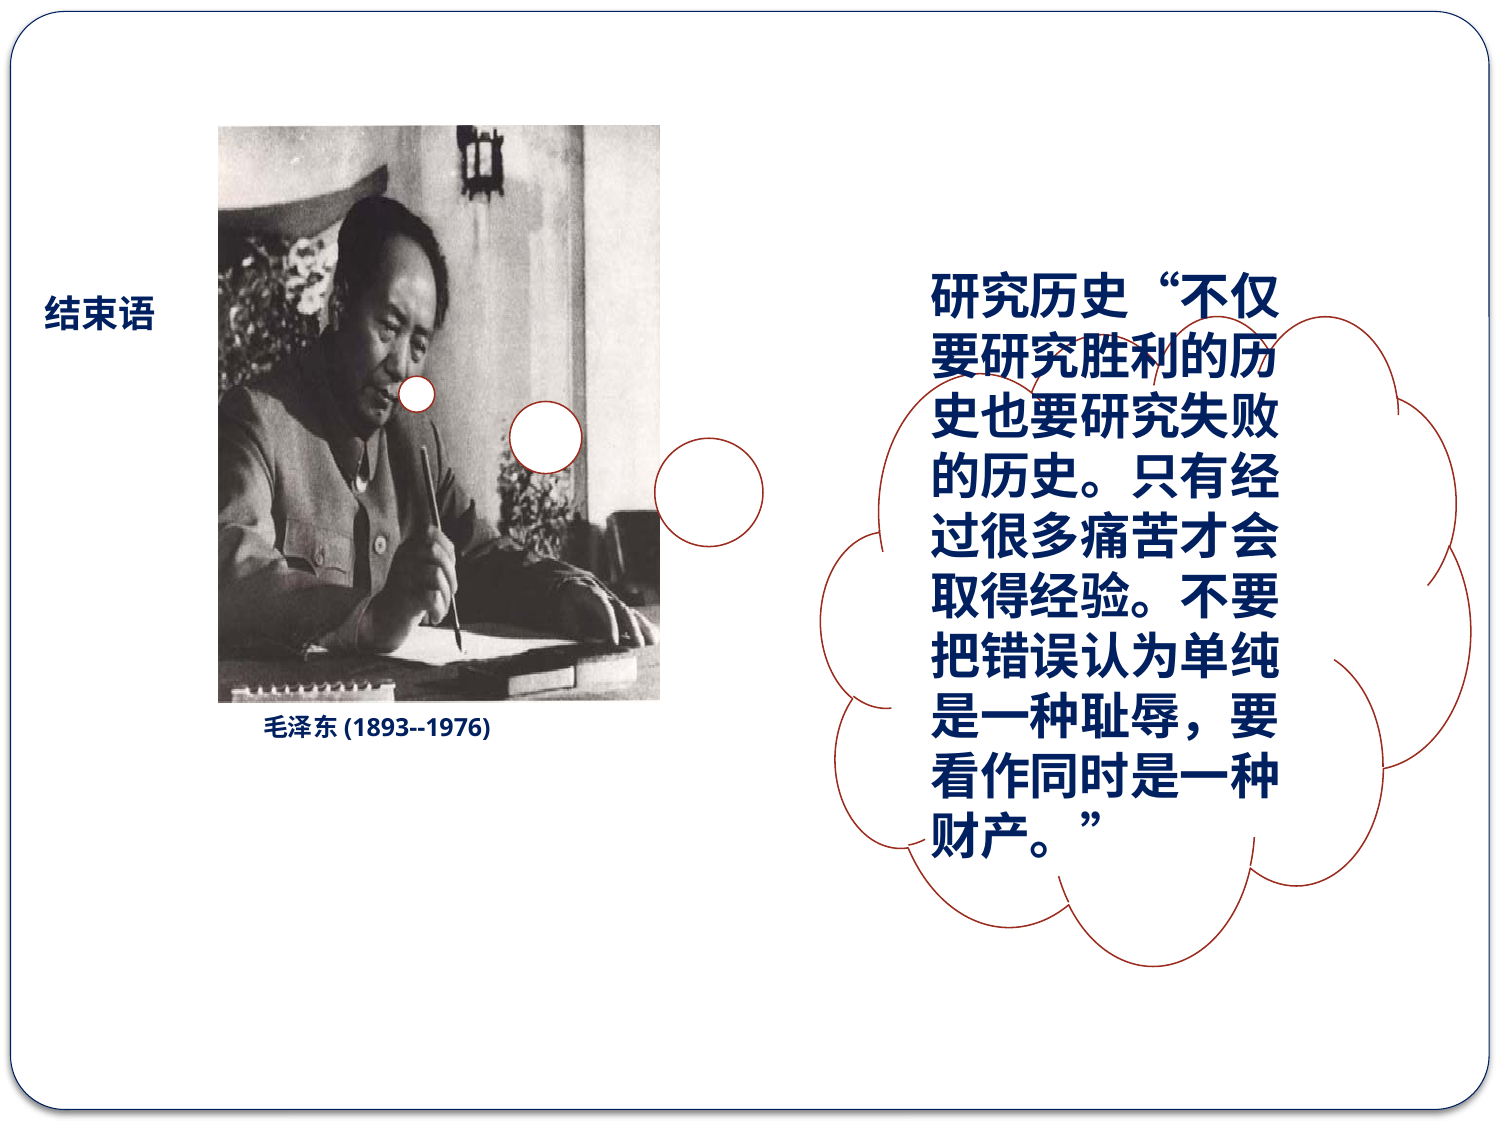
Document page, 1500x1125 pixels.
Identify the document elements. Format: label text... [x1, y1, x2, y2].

title 结束语 [29, 66, 172, 350]
picture [218, 125, 660, 704]
text_box 研究历史“不仅要研究胜利的历史也要研究失败的历史。只有经过很多痛苦才会取得经验。不要把错误认为单纯是一种耻辱，要看作同时是一种财产。” [665, 438, 763, 547]
text_box 研究历史“不仅要研究胜利的历史也要研究失败的历史。只有经过很多痛苦才会取得经验。不要把错误认为单纯是一种耻辱，要看作同时是一种财产。” [820, 316, 1471, 967]
text_box 毛泽东(1893--1976) [248, 712, 506, 749]
